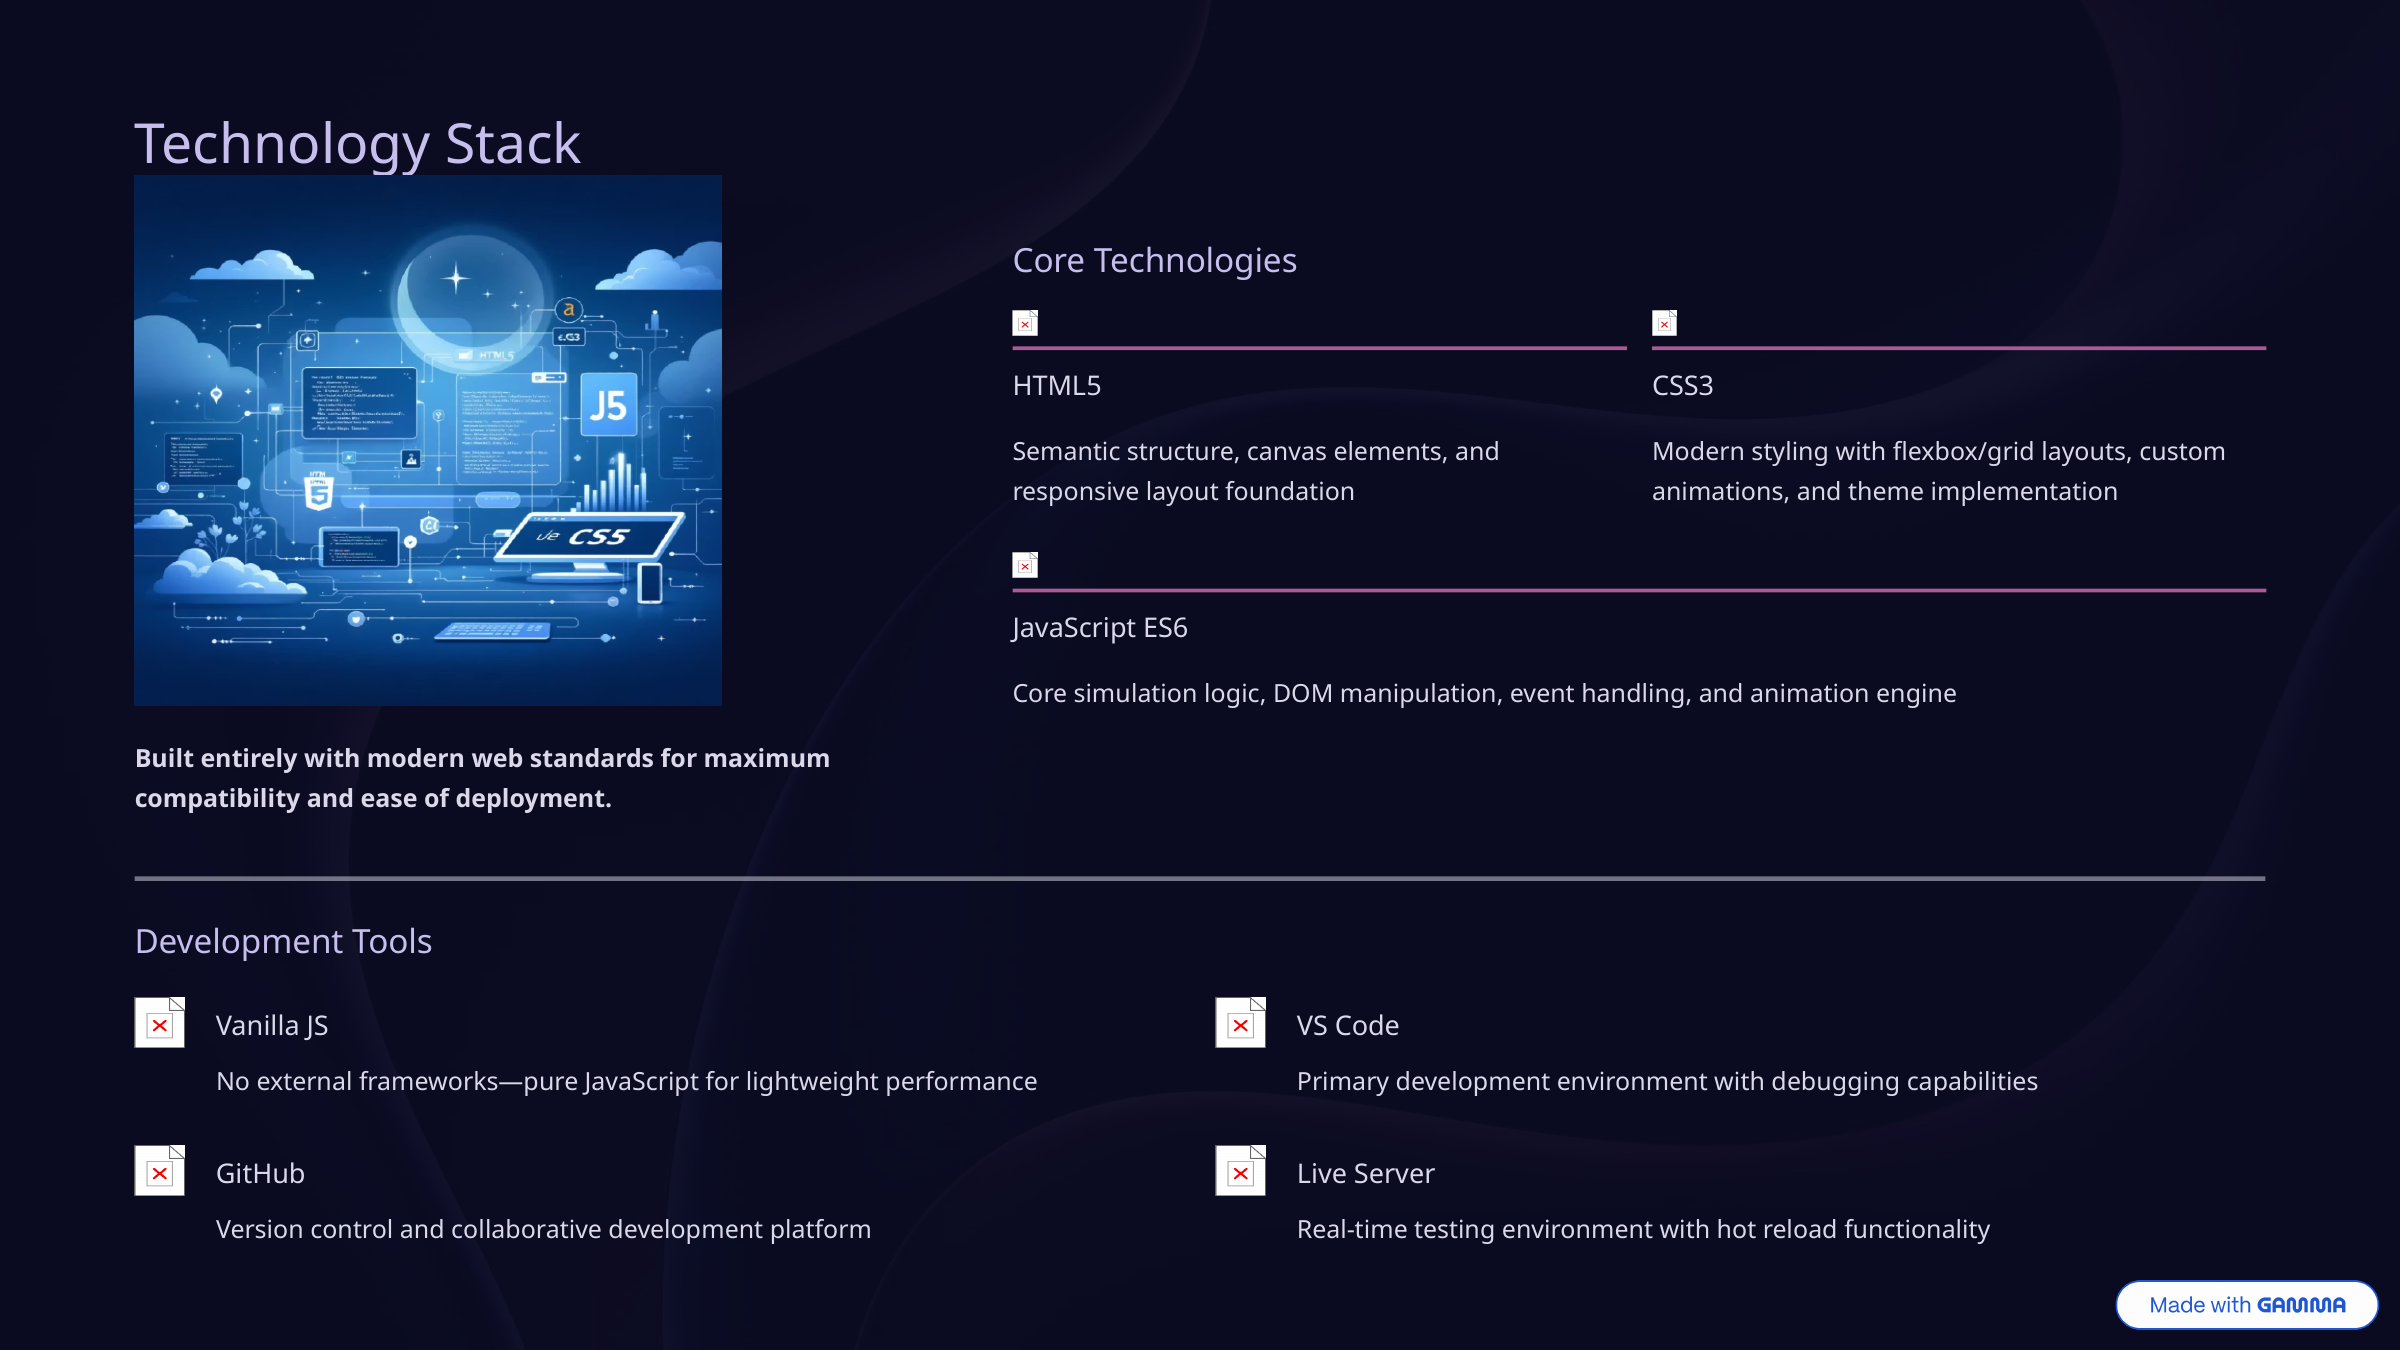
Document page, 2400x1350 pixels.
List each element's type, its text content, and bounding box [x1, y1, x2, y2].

text_box Semantic structure, canvas elements, and responsive layout foundation [1012, 426, 1627, 507]
text_box [1012, 346, 1627, 351]
text_box Built entirely with modern web standards for maximum compatibility and ease of deployment. [134, 733, 951, 814]
text_box Version control and collaborative development platform [215, 1204, 1185, 1245]
text_box Core Technologies [1012, 237, 1346, 280]
picture [134, 997, 185, 1048]
text_box GitHub [215, 1154, 494, 1190]
picture [1215, 1145, 1266, 1197]
text_box Real-time testing environment with hot reload functionality [1296, 1204, 2266, 1245]
picture [1012, 310, 1038, 336]
text_box Development Tools [134, 918, 469, 961]
picture [2106, 1271, 2389, 1339]
text_box Live Server [1296, 1154, 1575, 1190]
text_box Modern styling with flexbox/grid layouts, custom animations, and theme implementation [1652, 426, 2267, 507]
text_box Core simulation logic, DOM manipulation, event handling, and animation engine [1012, 668, 2267, 709]
picture [1215, 997, 1266, 1048]
text_box CSS3 [1652, 366, 1930, 401]
text_box Vanilla JS [215, 1006, 494, 1041]
text_box [1652, 346, 2267, 351]
picture [134, 1145, 185, 1197]
picture [1652, 310, 1678, 336]
text_box HTML5 [1012, 366, 1291, 401]
text_box VS Code [1296, 1006, 1575, 1041]
text_box [134, 876, 2266, 881]
text_box No external frameworks—pure JavaScript for lightweight performance [215, 1055, 1185, 1096]
picture [1012, 552, 1038, 579]
text_box Primary development environment with debugging capabilities [1296, 1055, 2266, 1096]
text_box JavaScript ES6 [1012, 608, 1291, 644]
picture [134, 175, 722, 706]
text_box [1012, 588, 2267, 593]
text_box Technology Stack [134, 105, 691, 175]
